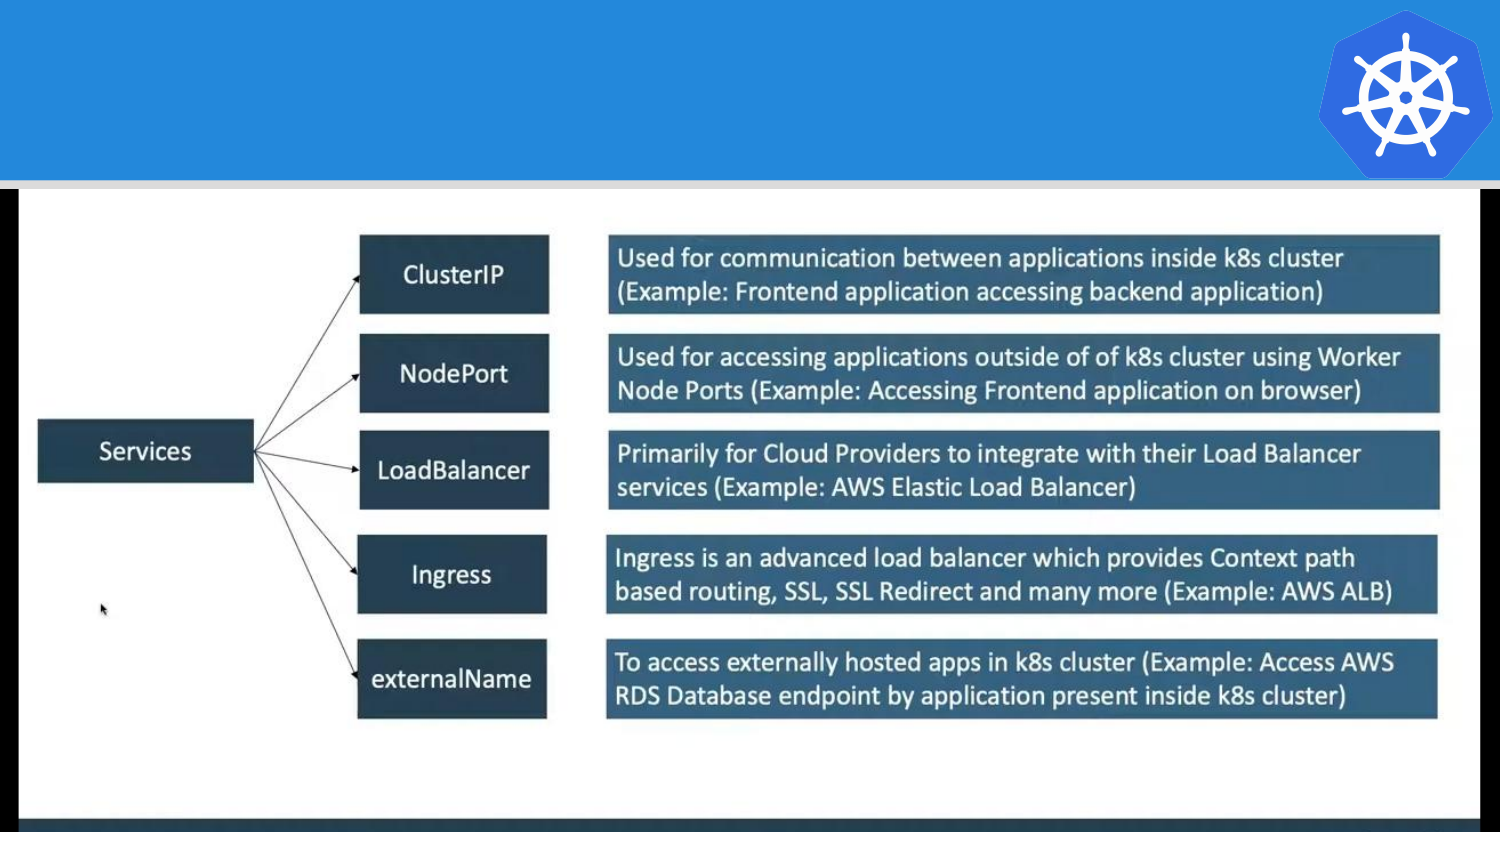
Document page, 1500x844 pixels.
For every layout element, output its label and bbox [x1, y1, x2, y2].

picture [0, 188, 1500, 832]
picture [1318, 7, 1494, 182]
